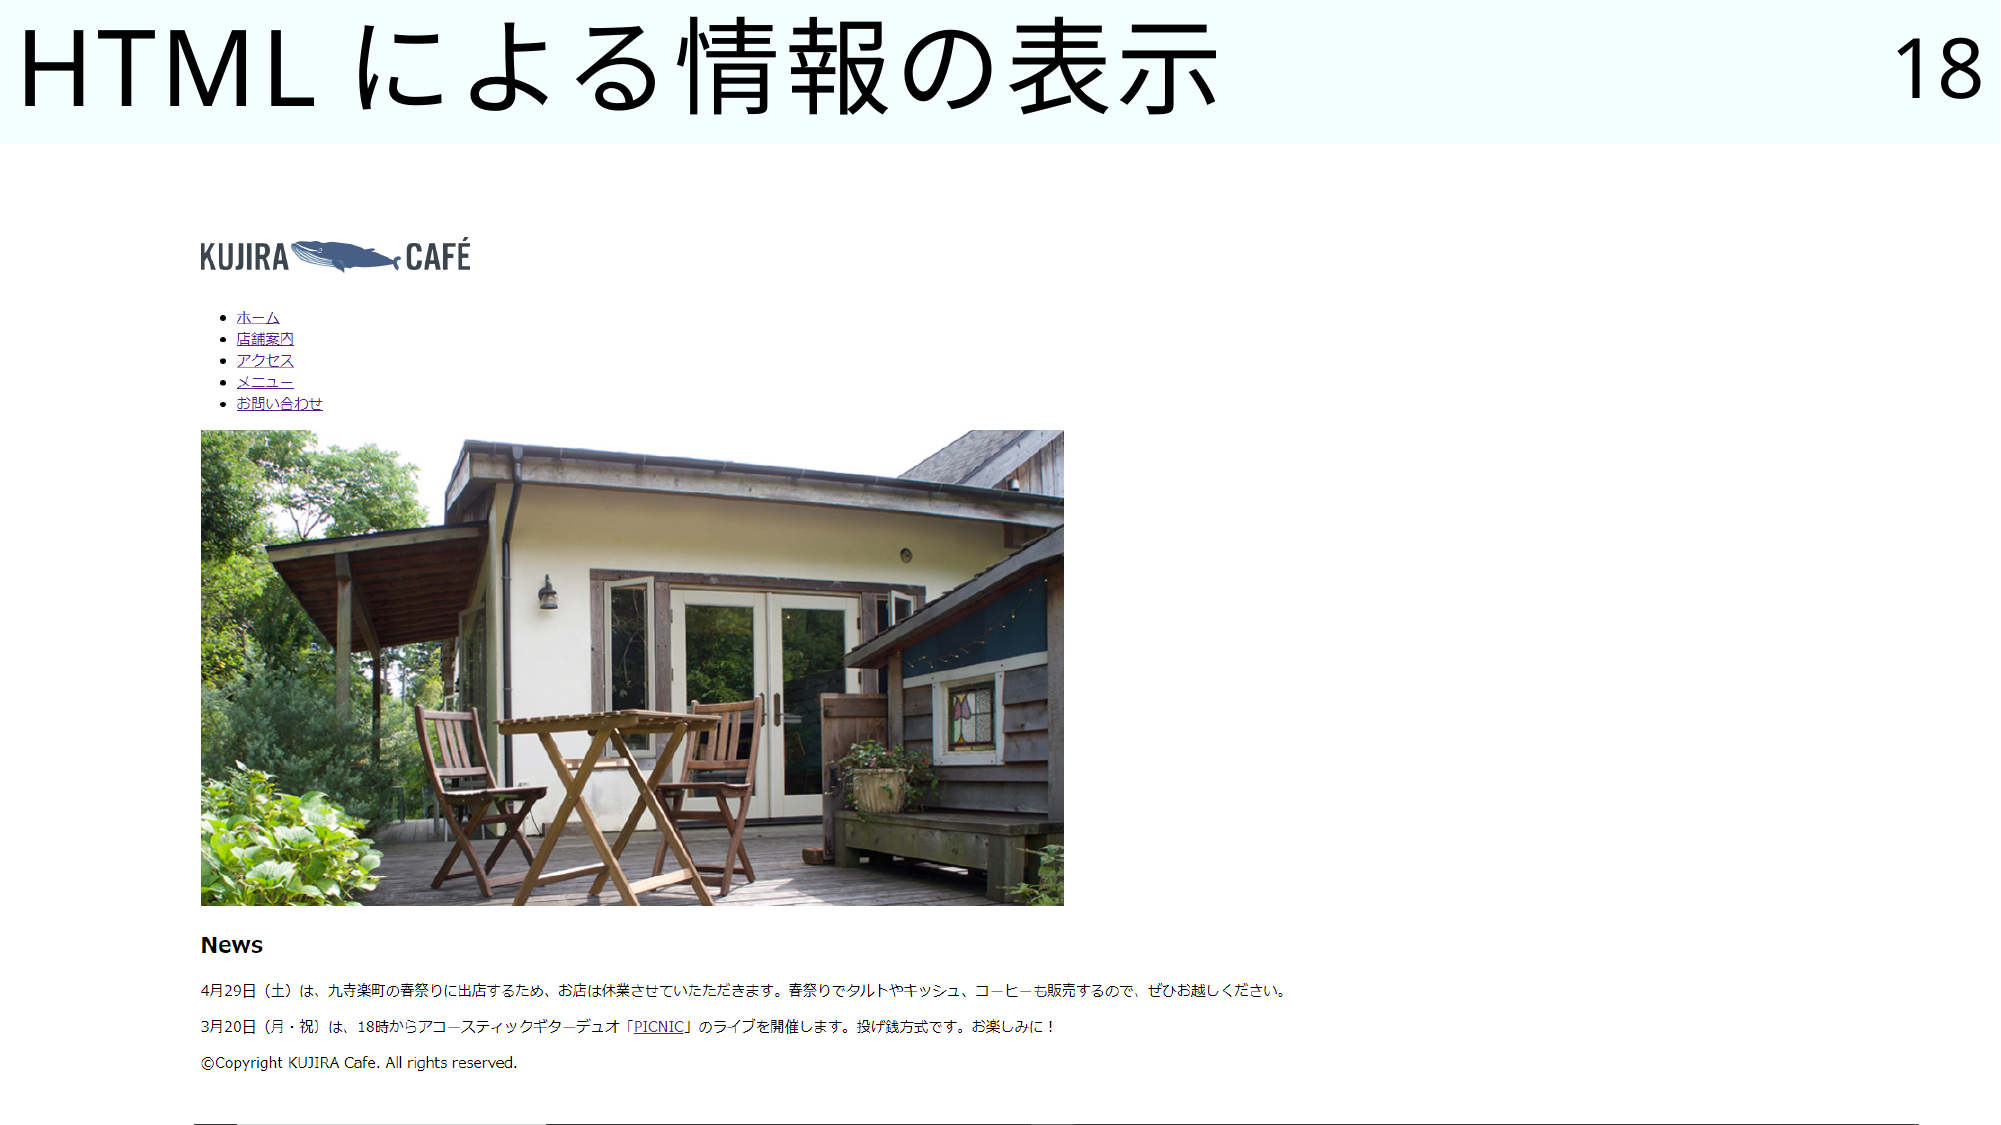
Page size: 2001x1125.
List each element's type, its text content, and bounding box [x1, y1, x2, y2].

slide_number 18 [1775, 0, 2000, 144]
picture [193, 231, 1919, 1125]
title HTMLによる情報の表示 [0, 0, 1775, 144]
